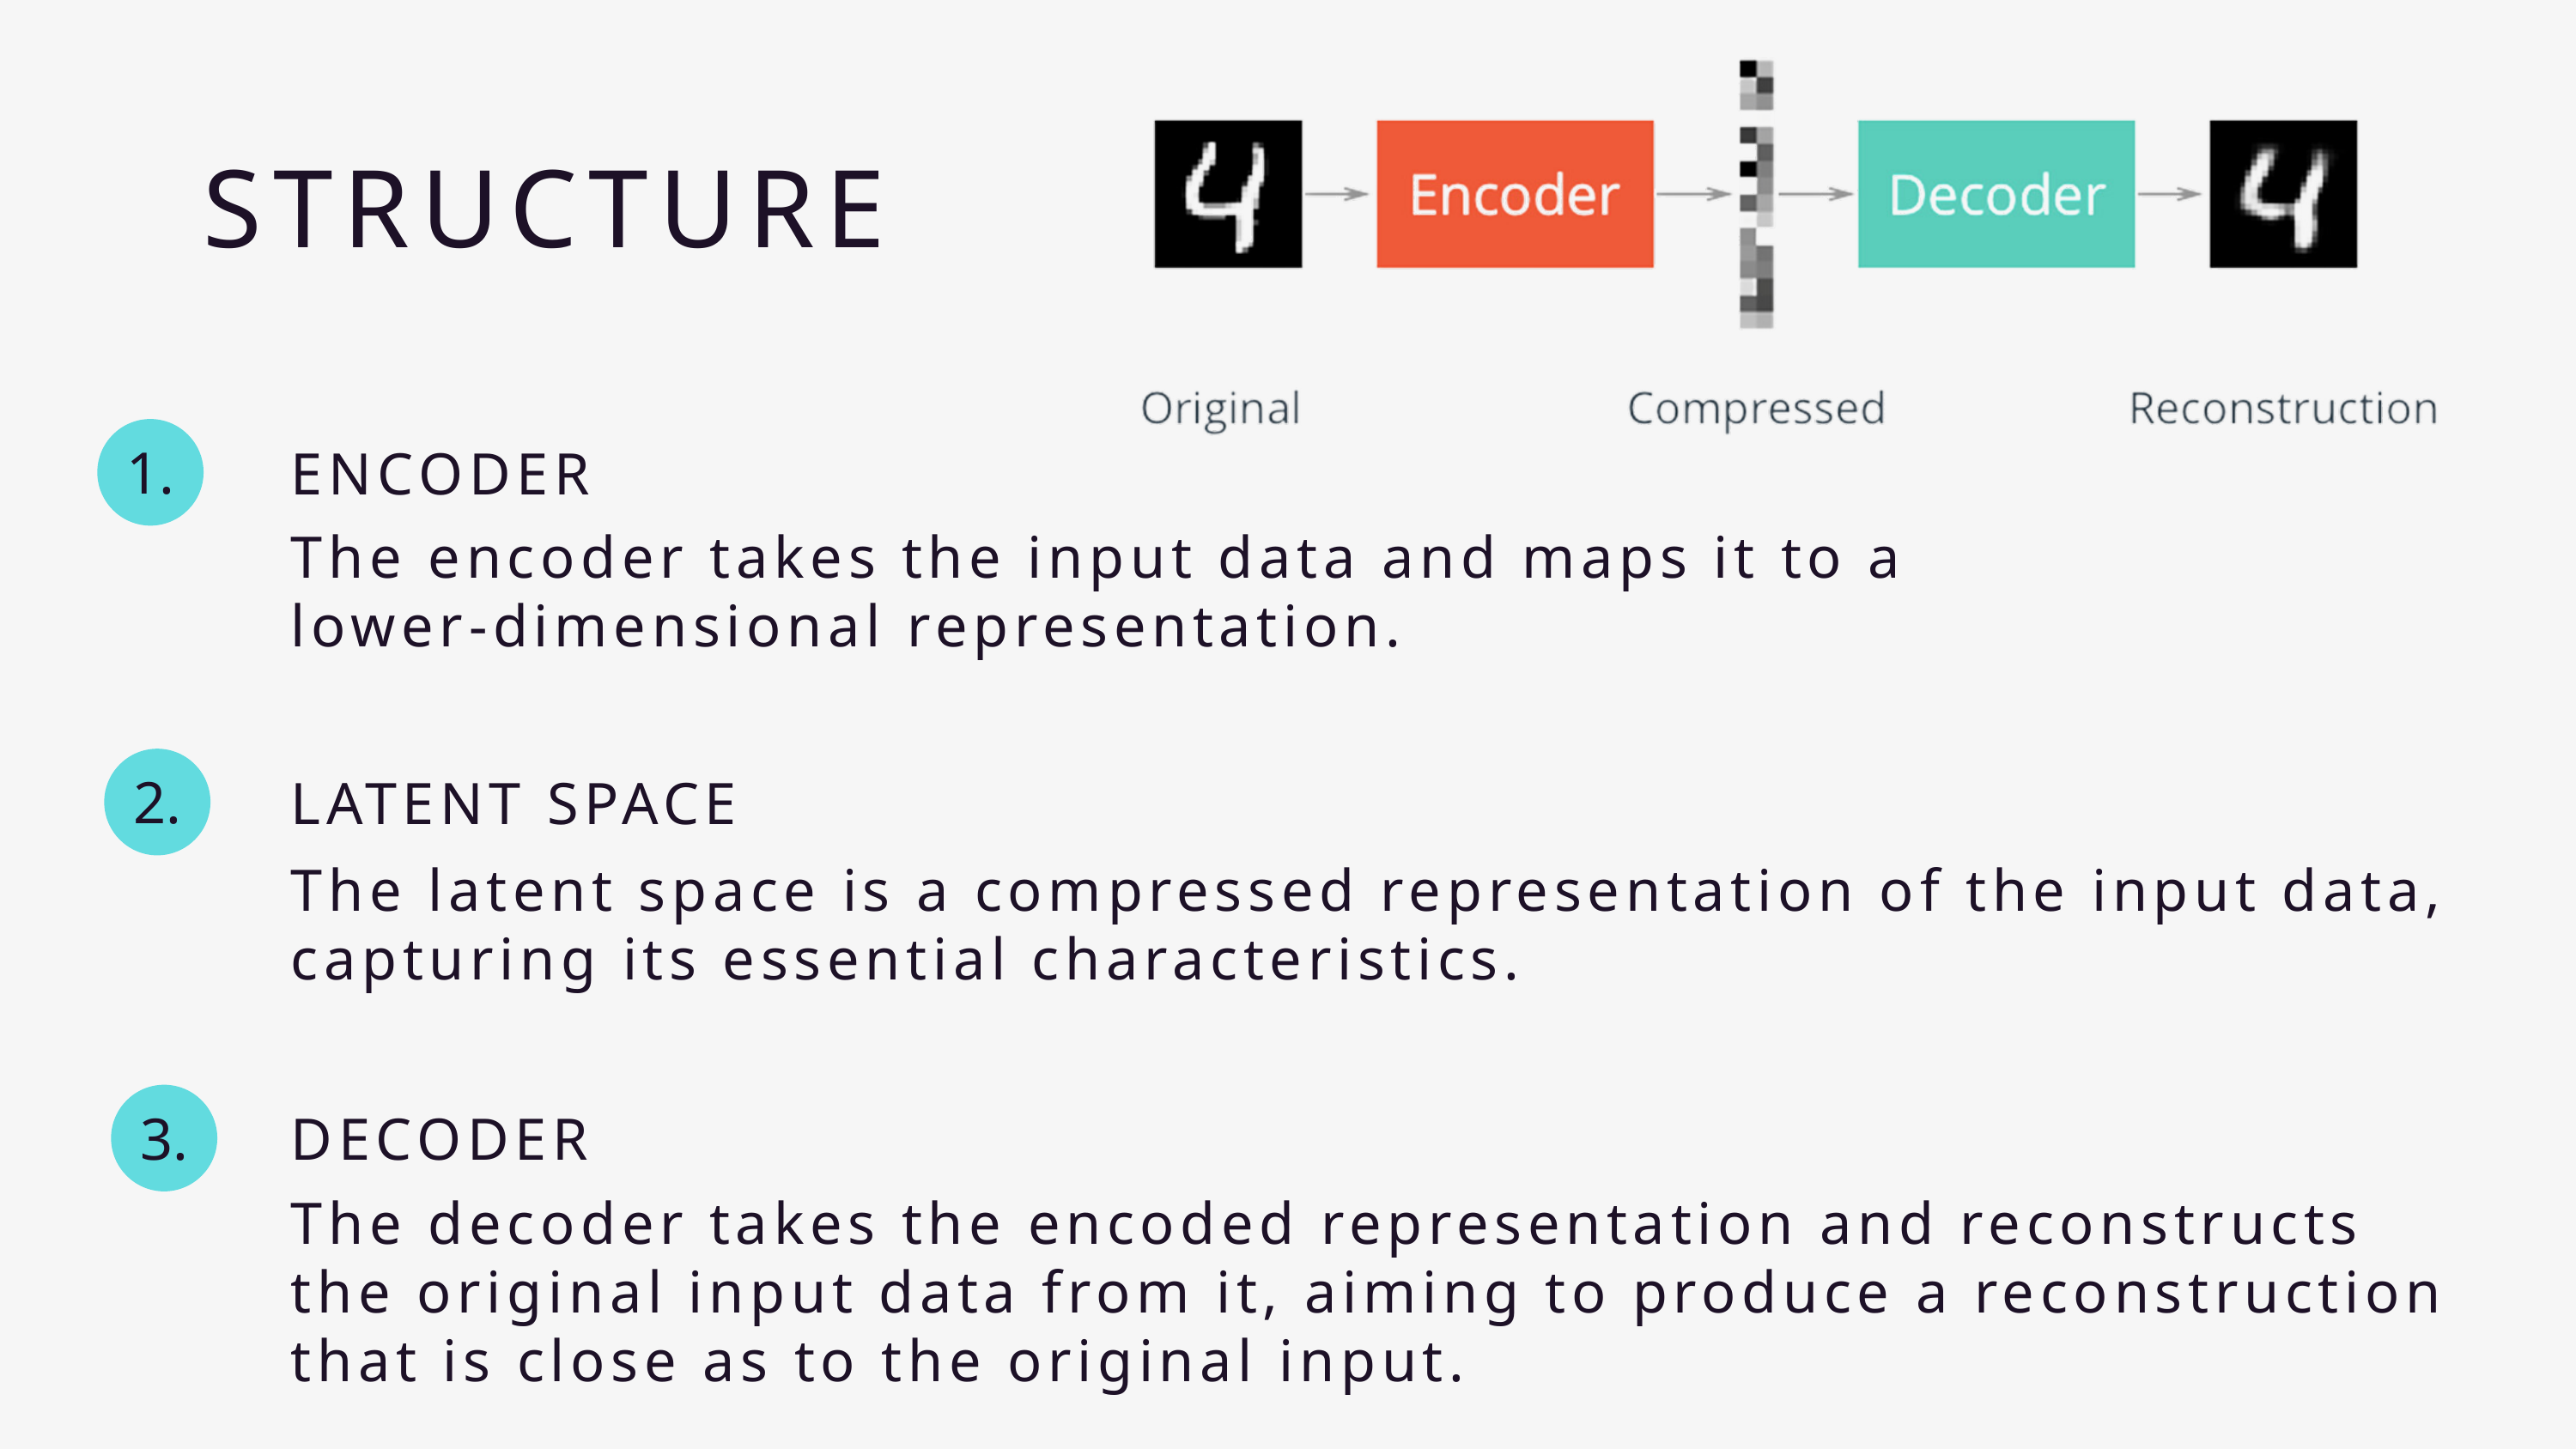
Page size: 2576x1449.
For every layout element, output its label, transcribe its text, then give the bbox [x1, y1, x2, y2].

text_box 2. [215, 766, 218, 835]
text_box STRUCTURE [203, 140, 1099, 270]
text_box The decoder takes the encoded representation and reconstructs the original input data from it, aiming to produce a reconstruction that is close as to the original input. [290, 1187, 2486, 1449]
text_box The latent space is a compressed representation of the input data, capturing its essential characteristics. [290, 853, 2453, 991]
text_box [96, 418, 204, 526]
text_box The encoder takes the input data and maps it to a lower-dimensional representation. [290, 520, 2041, 658]
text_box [110, 1084, 218, 1192]
text_box 3. [222, 1102, 225, 1172]
text_box [1099, 37, 2489, 463]
text_box LATENT SPACE [290, 767, 1141, 836]
text_box ENCODER [290, 437, 1141, 506]
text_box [103, 748, 211, 856]
text_box DECODER [290, 1103, 1141, 1173]
